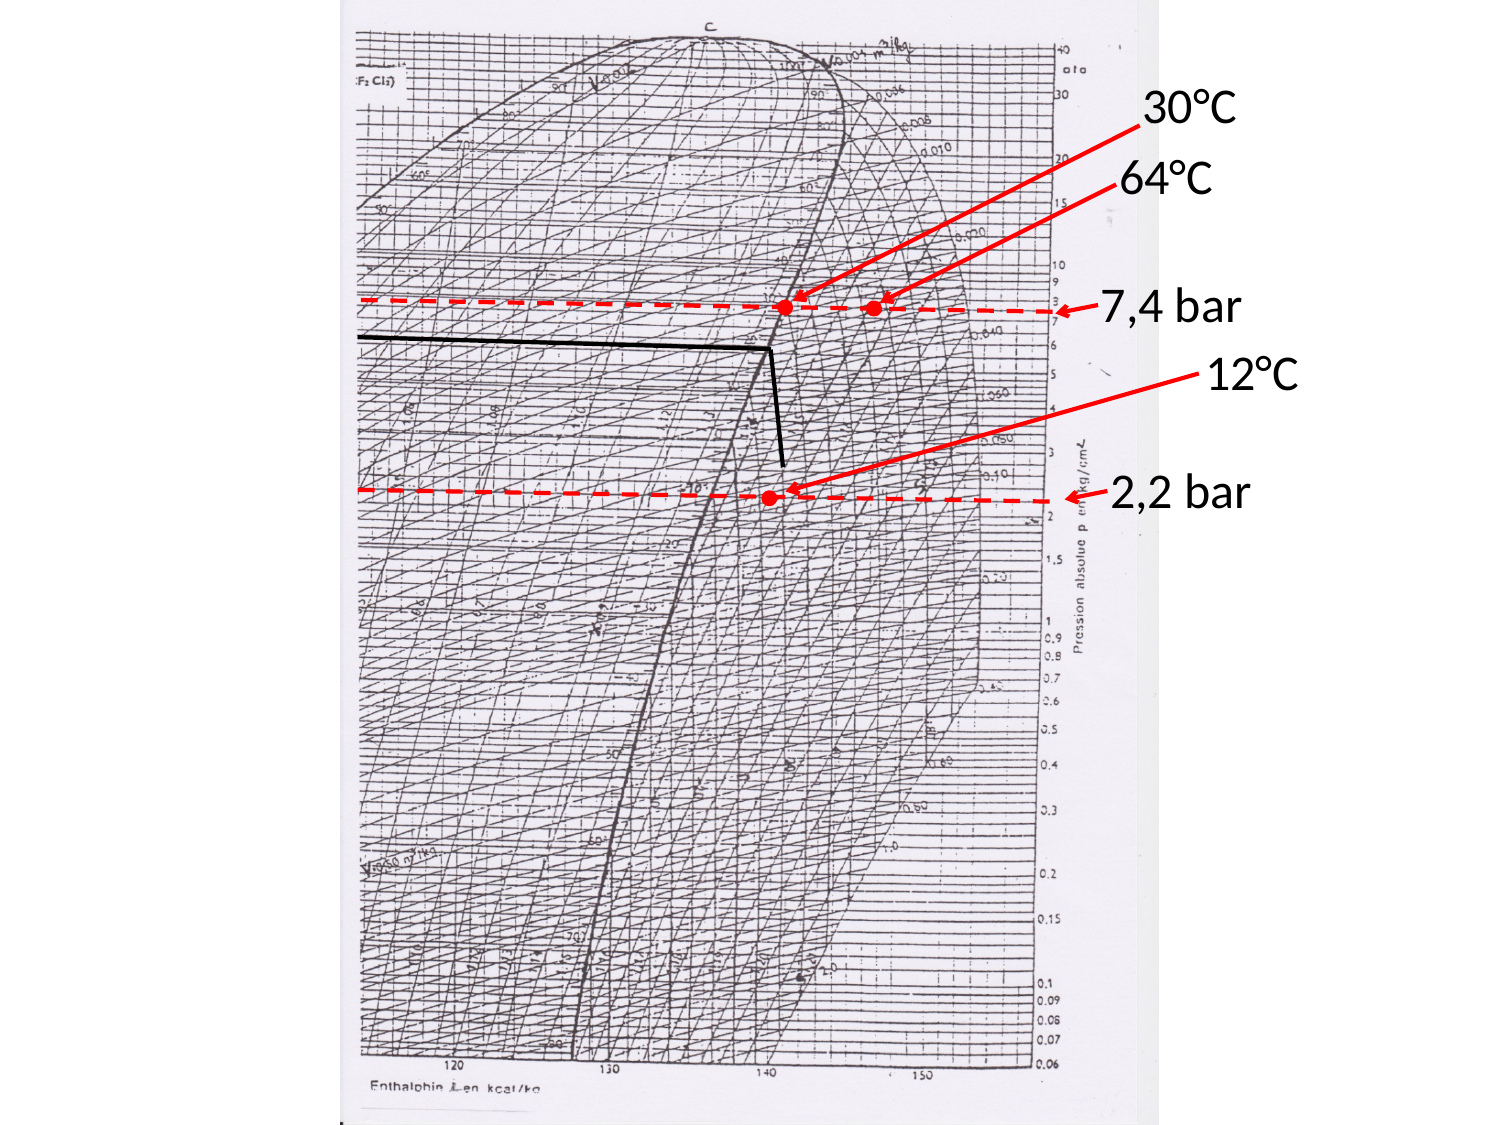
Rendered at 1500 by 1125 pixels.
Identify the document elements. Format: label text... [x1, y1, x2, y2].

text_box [785, 373, 1200, 492]
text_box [779, 66, 1259, 314]
picture [340, 0, 1160, 1125]
text_box 12°C [1190, 333, 1321, 409]
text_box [360, 265, 1276, 342]
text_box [357, 451, 1285, 528]
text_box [357, 336, 772, 350]
